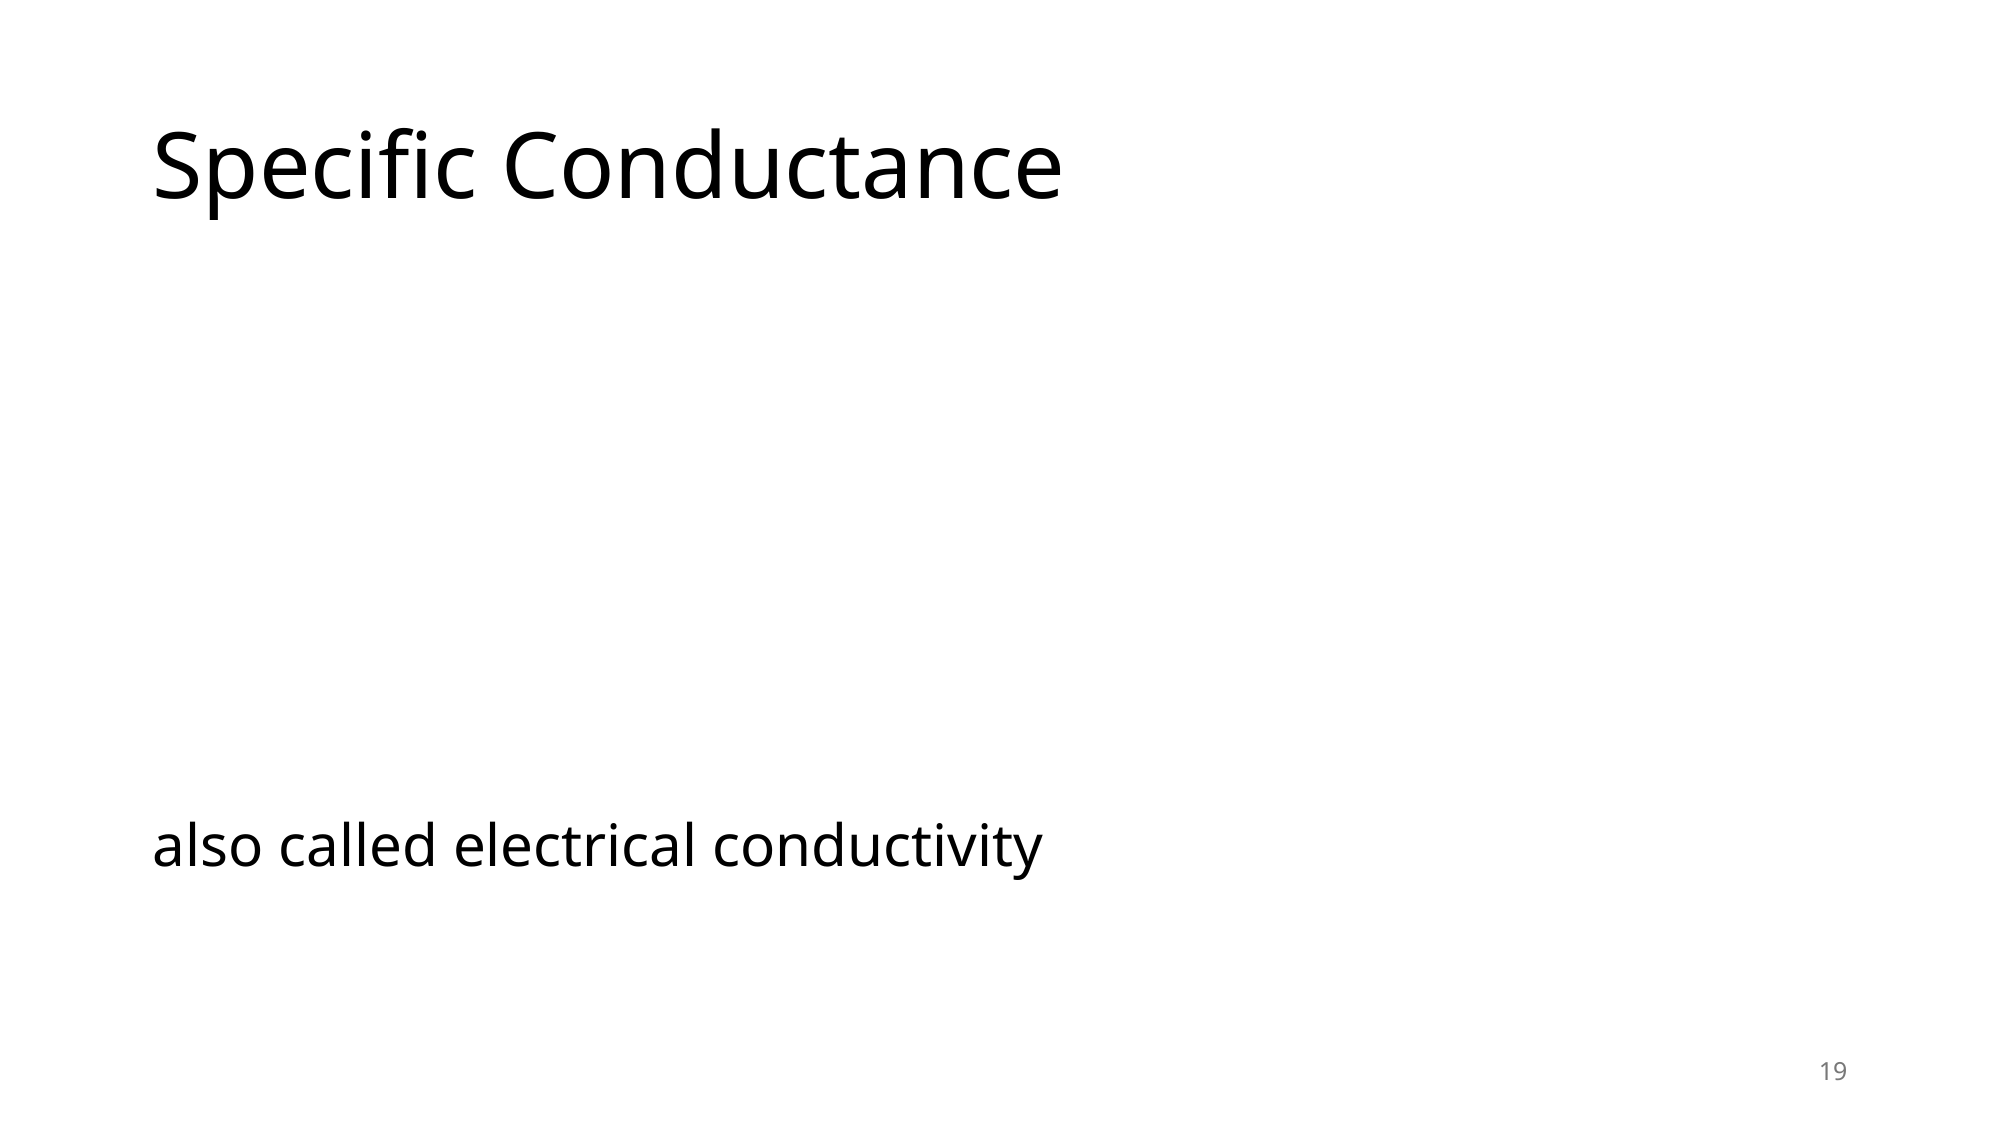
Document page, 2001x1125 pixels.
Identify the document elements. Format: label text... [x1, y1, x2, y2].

slide_number 19 [1412, 1042, 1863, 1103]
title Specific Conductance [137, 59, 1863, 278]
